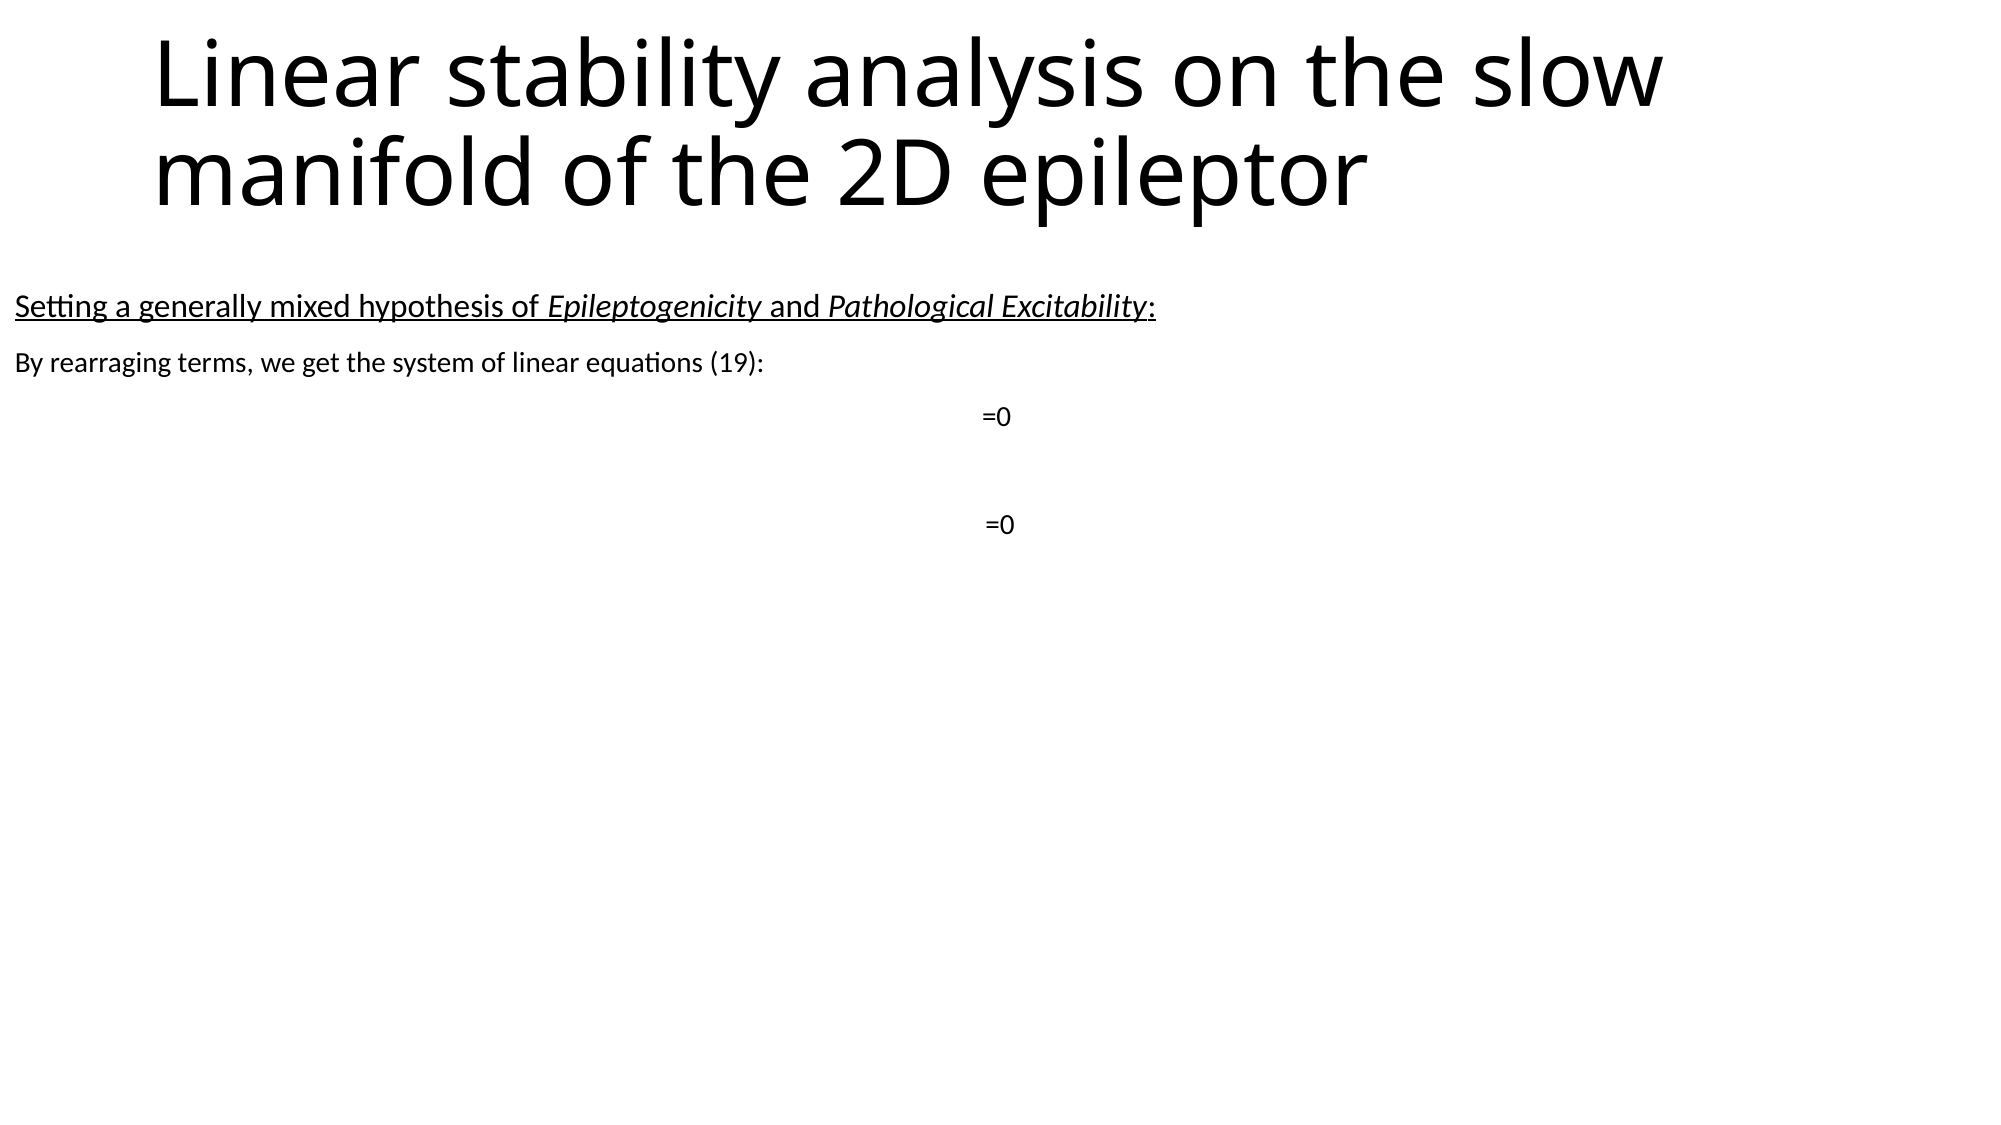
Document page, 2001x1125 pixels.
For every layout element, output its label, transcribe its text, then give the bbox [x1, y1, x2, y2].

title Linear stability analysis on the slow manifold of the 2D epileptor [137, 17, 1863, 236]
